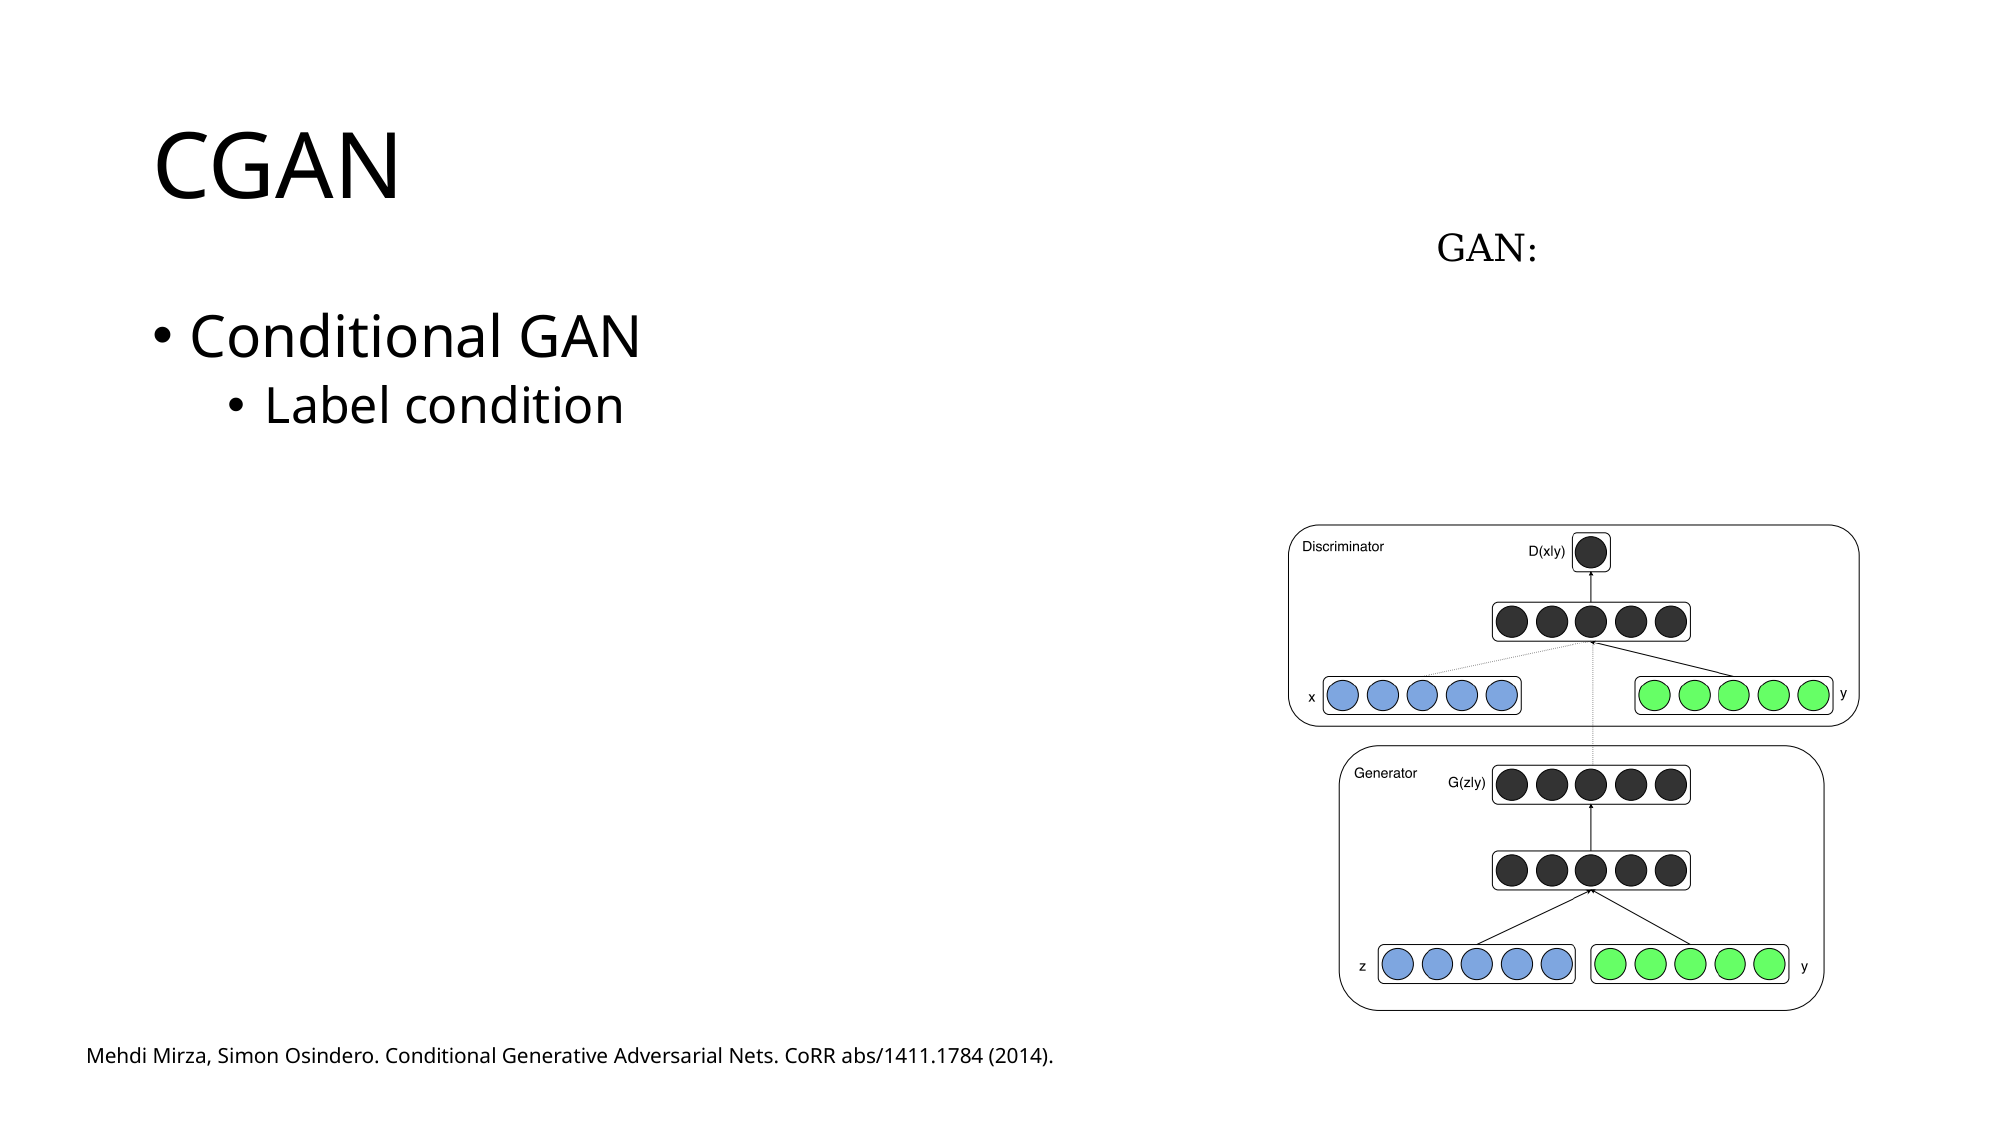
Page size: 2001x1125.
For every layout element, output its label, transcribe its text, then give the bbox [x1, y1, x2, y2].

picture [1284, 521, 1863, 1014]
text_box Mehdi Mirza, Simon Osindero. Conditional Generative Adversarial Nets. CoRR abs/1411.1784 (2014). [71, 1035, 1929, 1076]
title CGAN [137, 59, 1863, 278]
